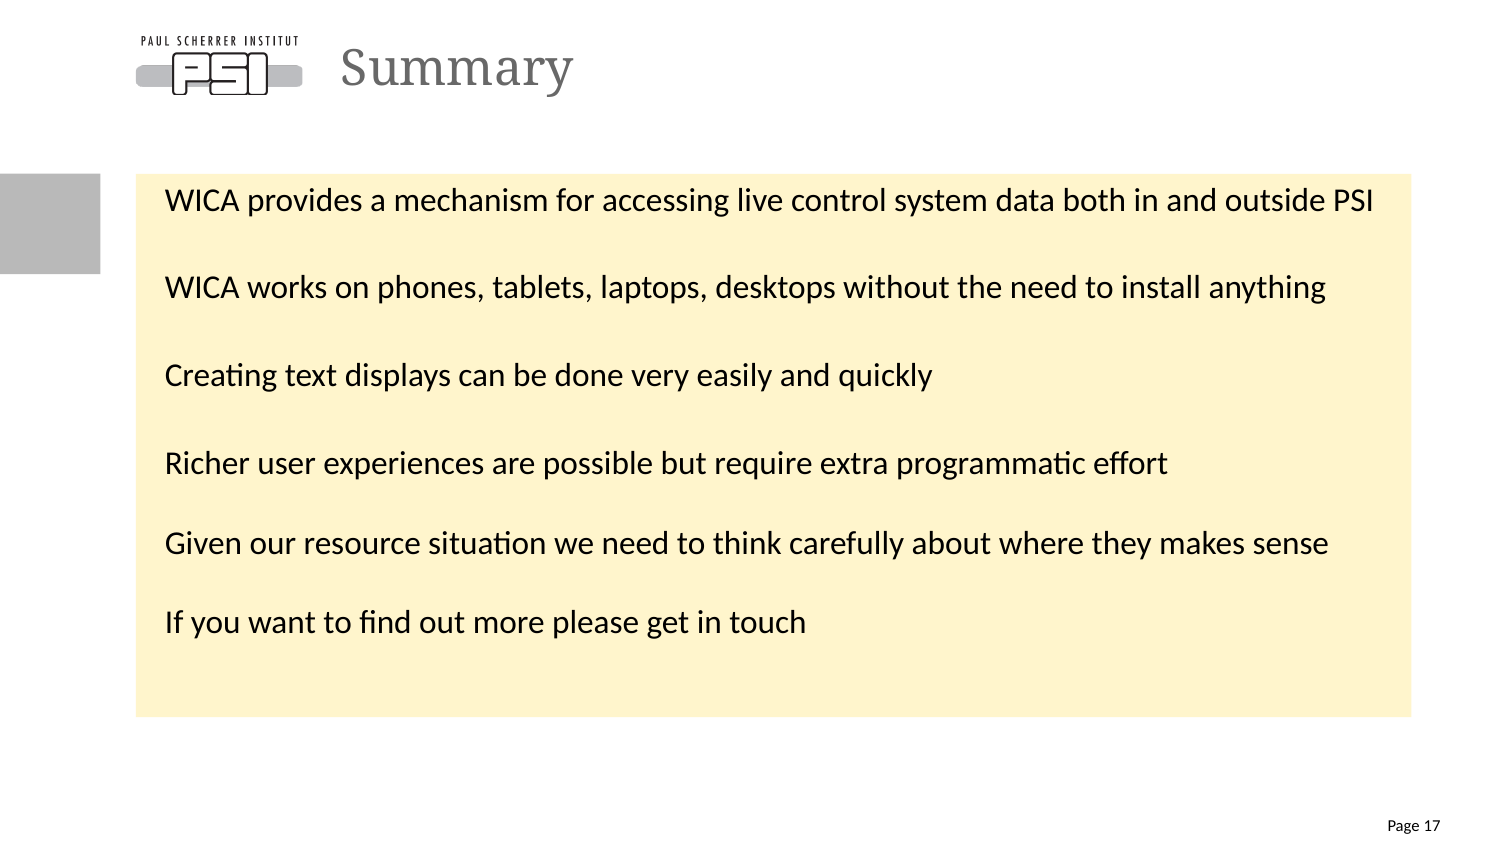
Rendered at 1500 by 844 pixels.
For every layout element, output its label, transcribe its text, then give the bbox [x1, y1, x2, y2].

title Summary [340, 35, 1270, 98]
slide_number Page 17 [1346, 814, 1441, 840]
list WICA provides a mechanism for accessing live control system data both in and outside PSI WICA works on phones, tablets, laptops, desktops without the need to install anything Creating text displays can be done very easily and quickly Richer user experiences are possible but require extra programmatic effort Given our resource situation we need to think carefully about where they makes sense If you want to find out more please get in touch [135, 173, 1412, 718]
